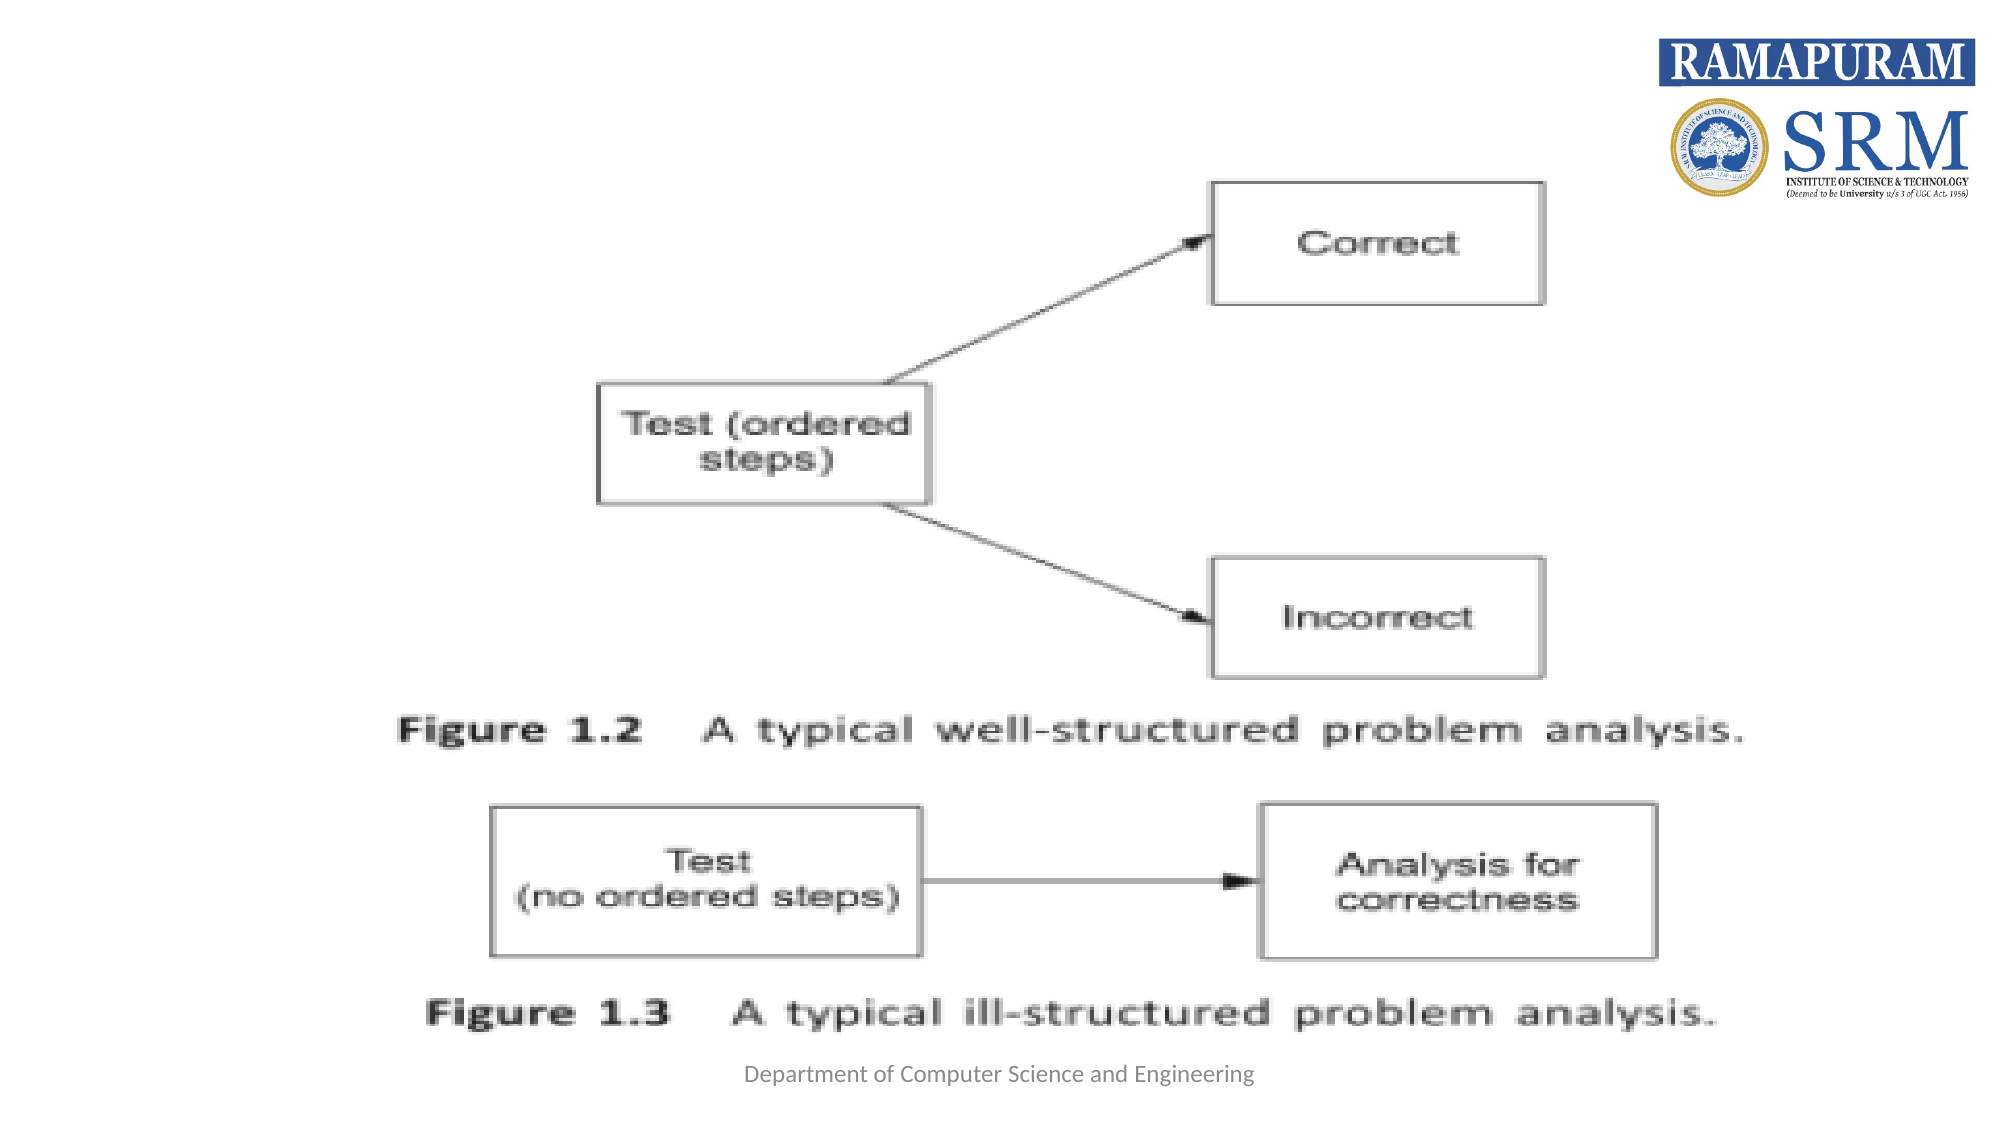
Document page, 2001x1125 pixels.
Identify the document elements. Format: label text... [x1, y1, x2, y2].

picture [1656, 31, 1978, 222]
footer Department of Computer Science and Engineering [662, 1052, 1338, 1103]
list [99, 145, 1900, 1052]
